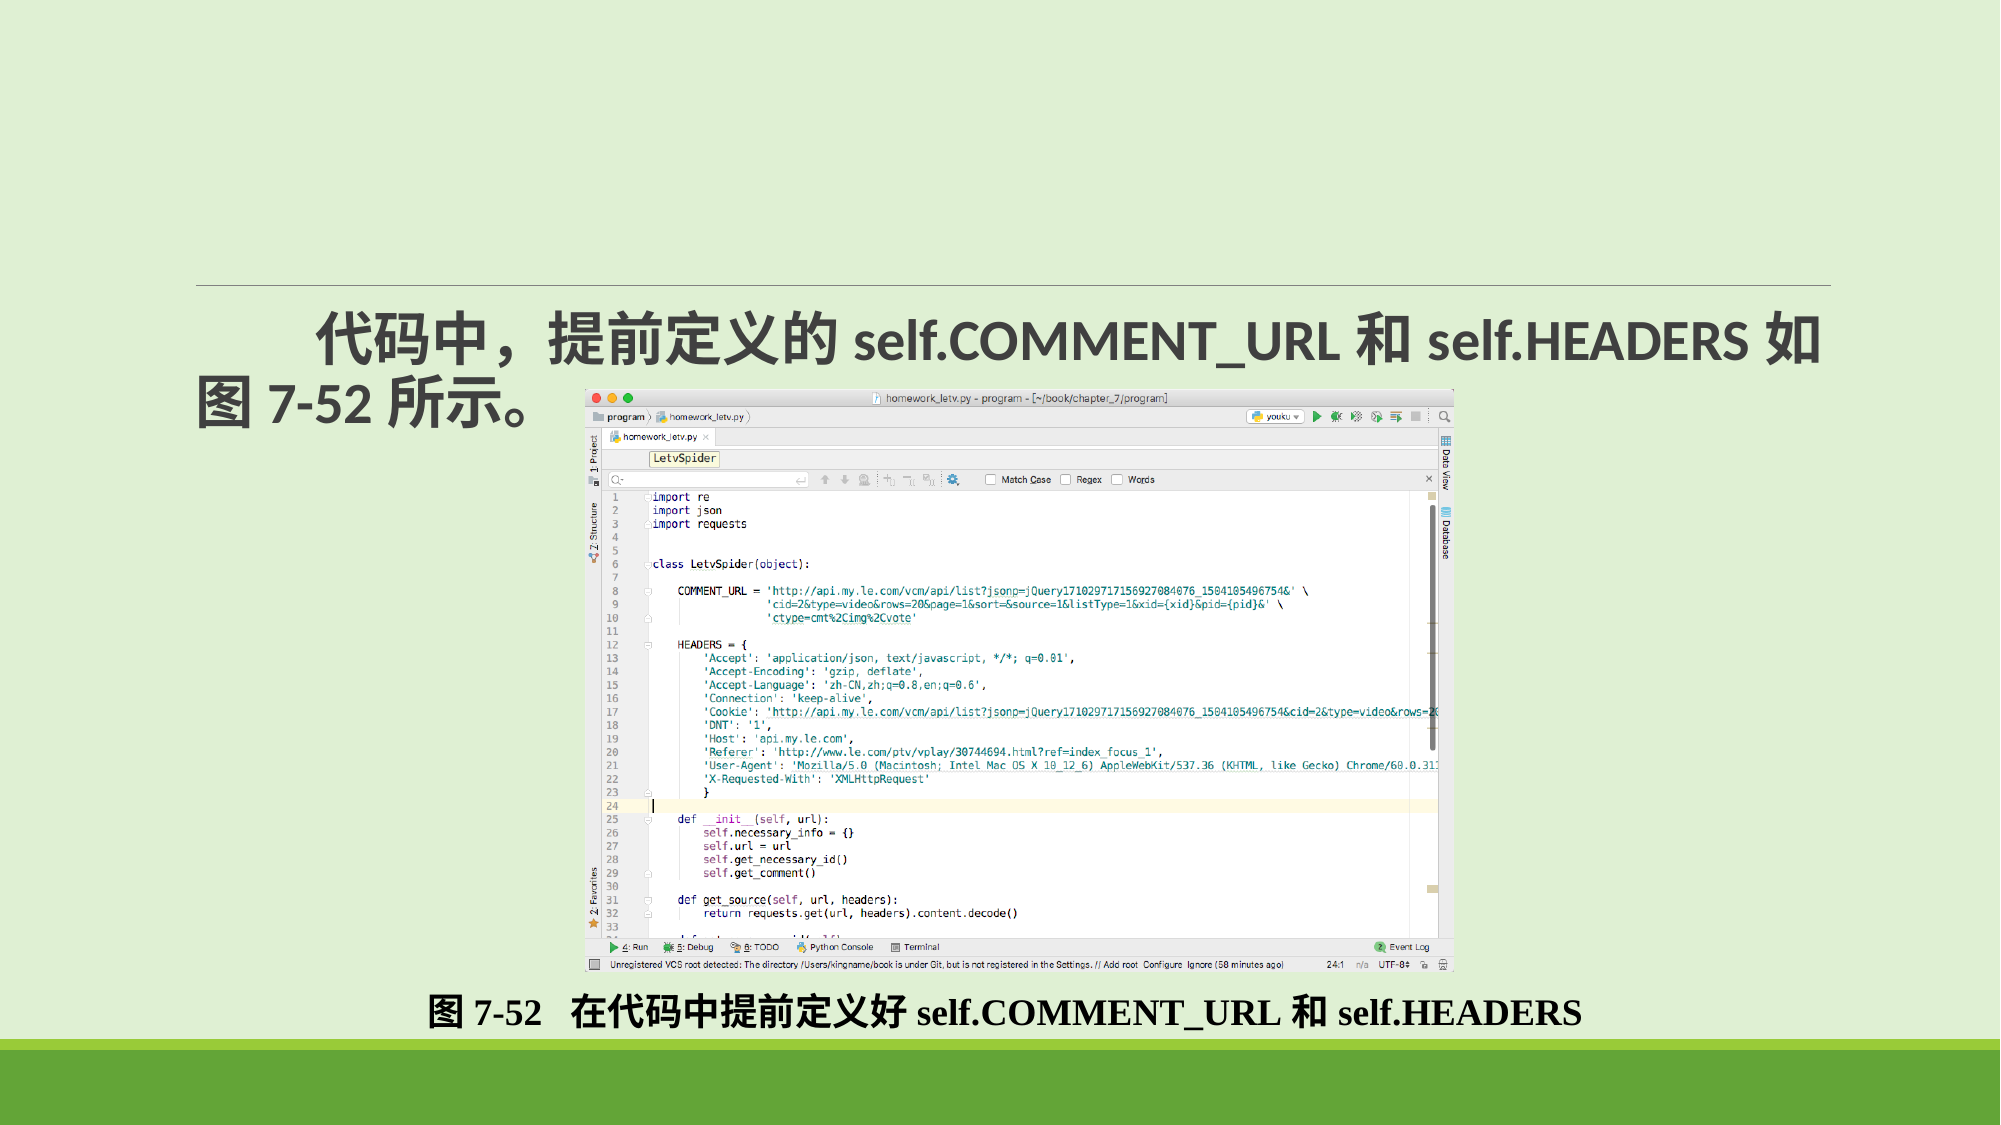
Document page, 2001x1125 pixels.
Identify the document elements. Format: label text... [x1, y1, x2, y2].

list 代码中，提前定义的self.COMMENT_URL和self.HEADERS如图7-52所示。 [180, 302, 1830, 963]
text_box 图7-52 在代码中提前定义好self.COMMENT_URL和self.HEADERS [287, 980, 1723, 1041]
picture [585, 388, 1454, 973]
